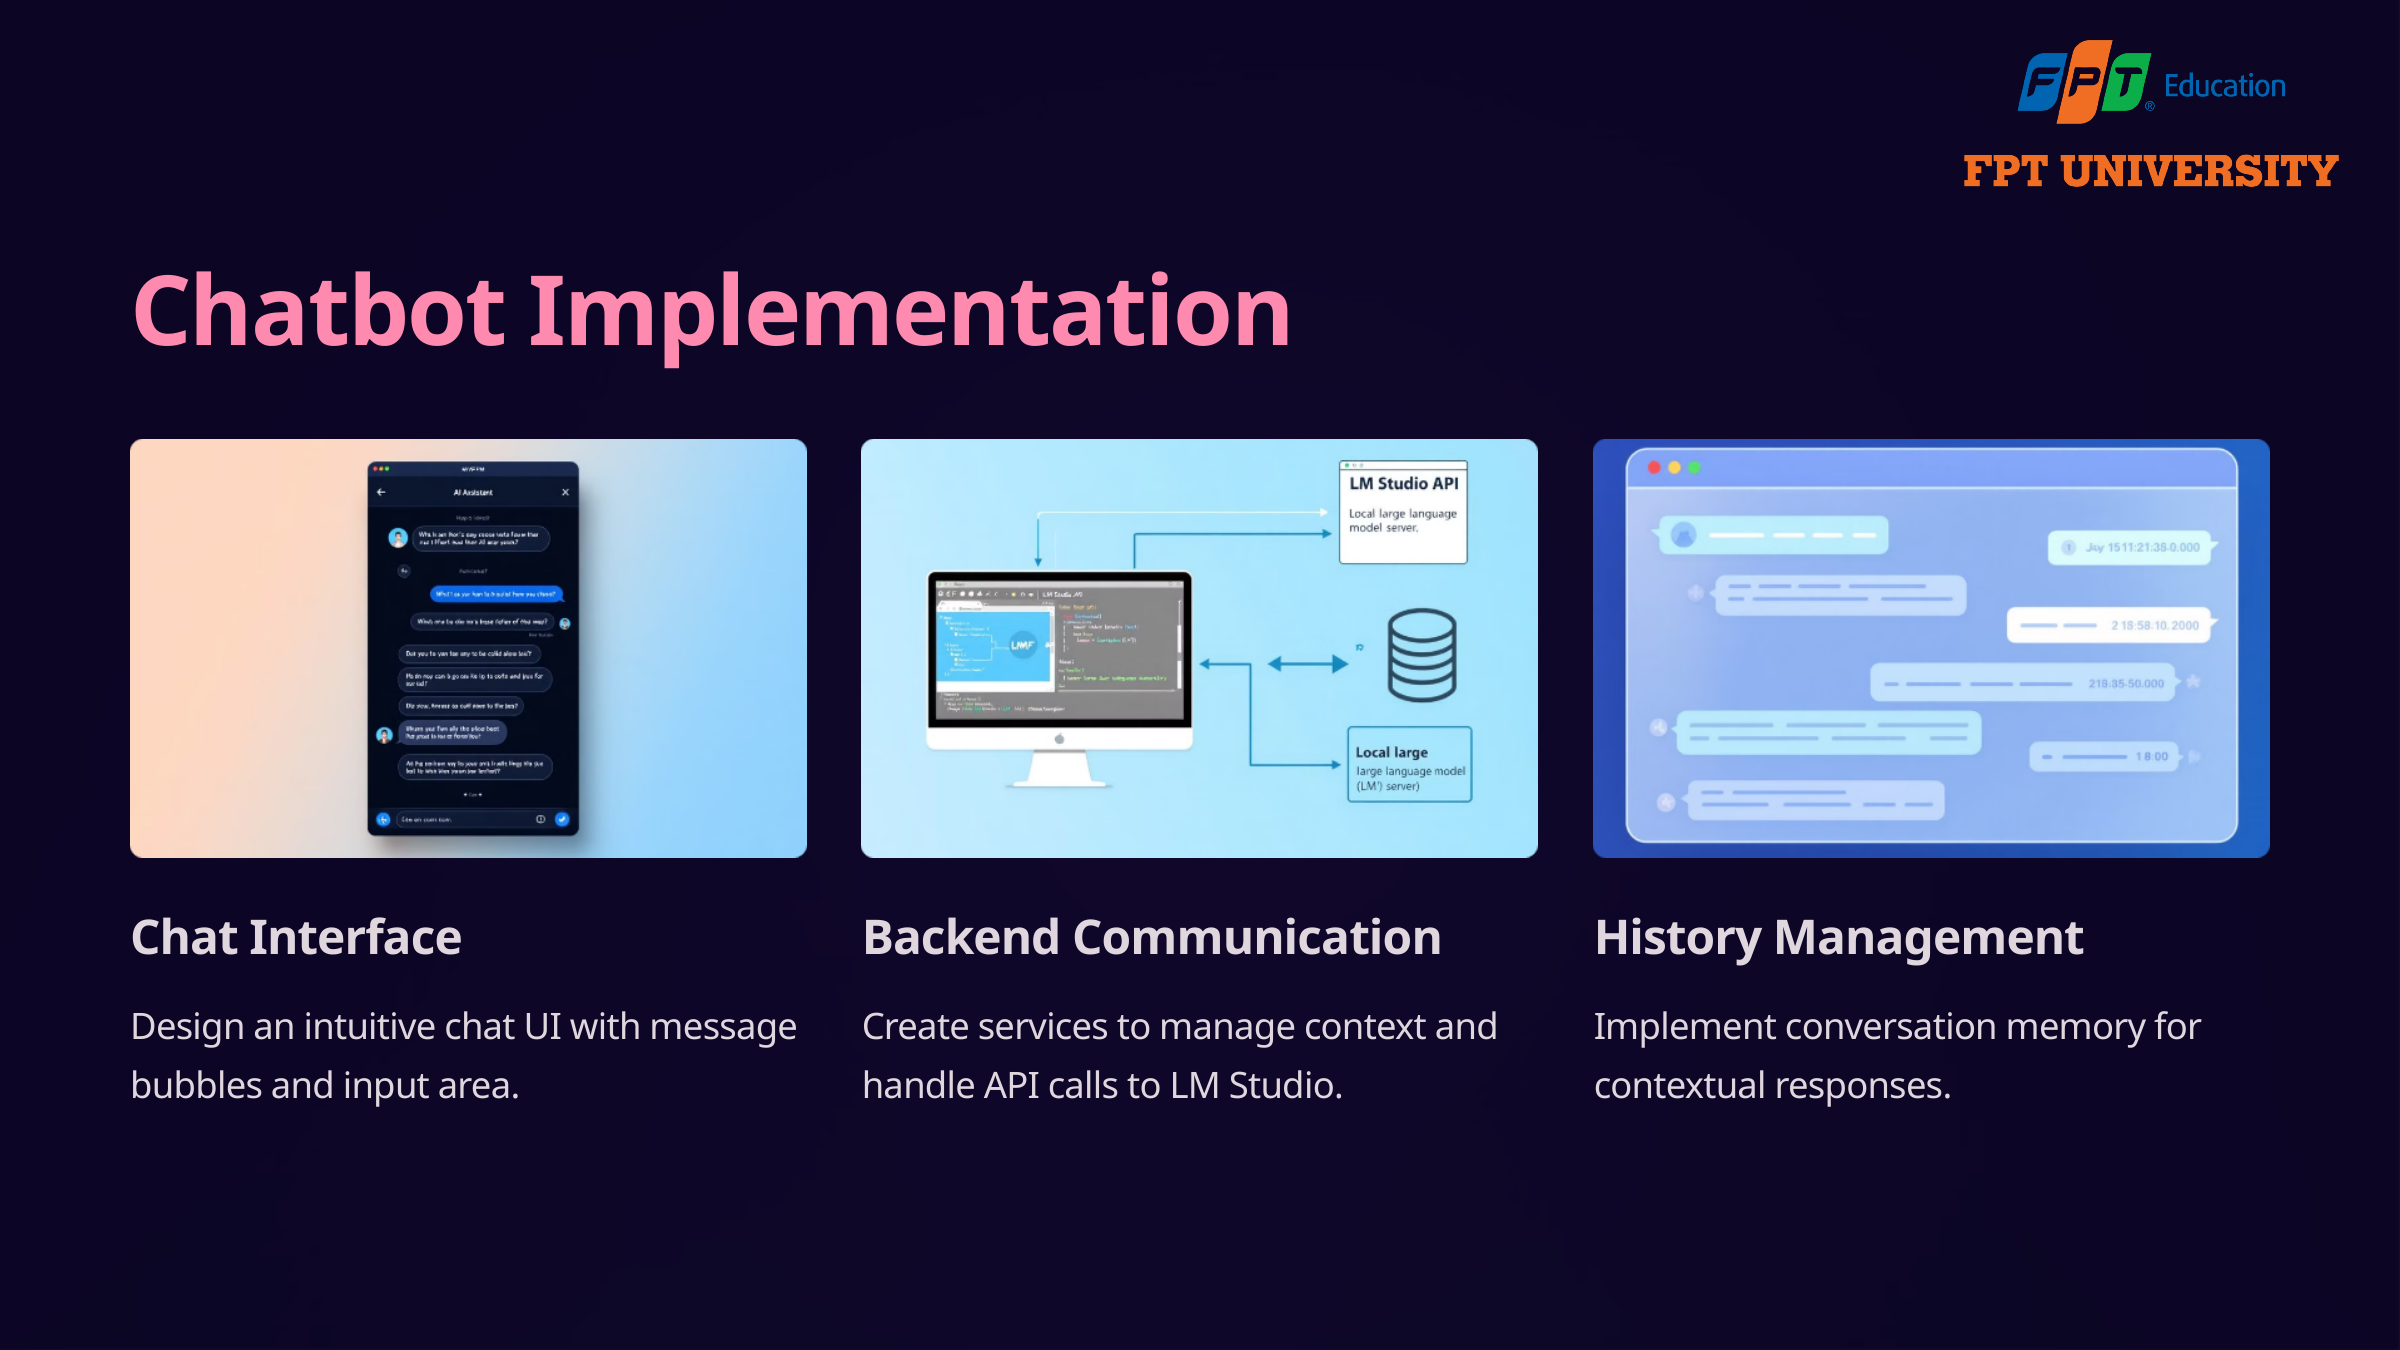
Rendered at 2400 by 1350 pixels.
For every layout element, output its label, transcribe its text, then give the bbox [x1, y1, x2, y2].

text_box Design an intuitive chat UI with message bubbles and input area. [130, 987, 807, 1107]
text_box Backend Communication [861, 904, 1411, 966]
text_box History Management [1593, 904, 2083, 966]
text_box Chat Interface [130, 904, 619, 966]
text_box Chatbot Implementation [130, 243, 1422, 366]
picture [1964, 40, 2339, 187]
picture [1593, 439, 2270, 858]
text_box Implement conversation memory for contextual responses. [1593, 987, 2270, 1107]
picture [861, 439, 1538, 858]
text_box Create services to manage context and handle API calls to LM Studio. [861, 987, 1538, 1107]
picture [130, 439, 807, 858]
